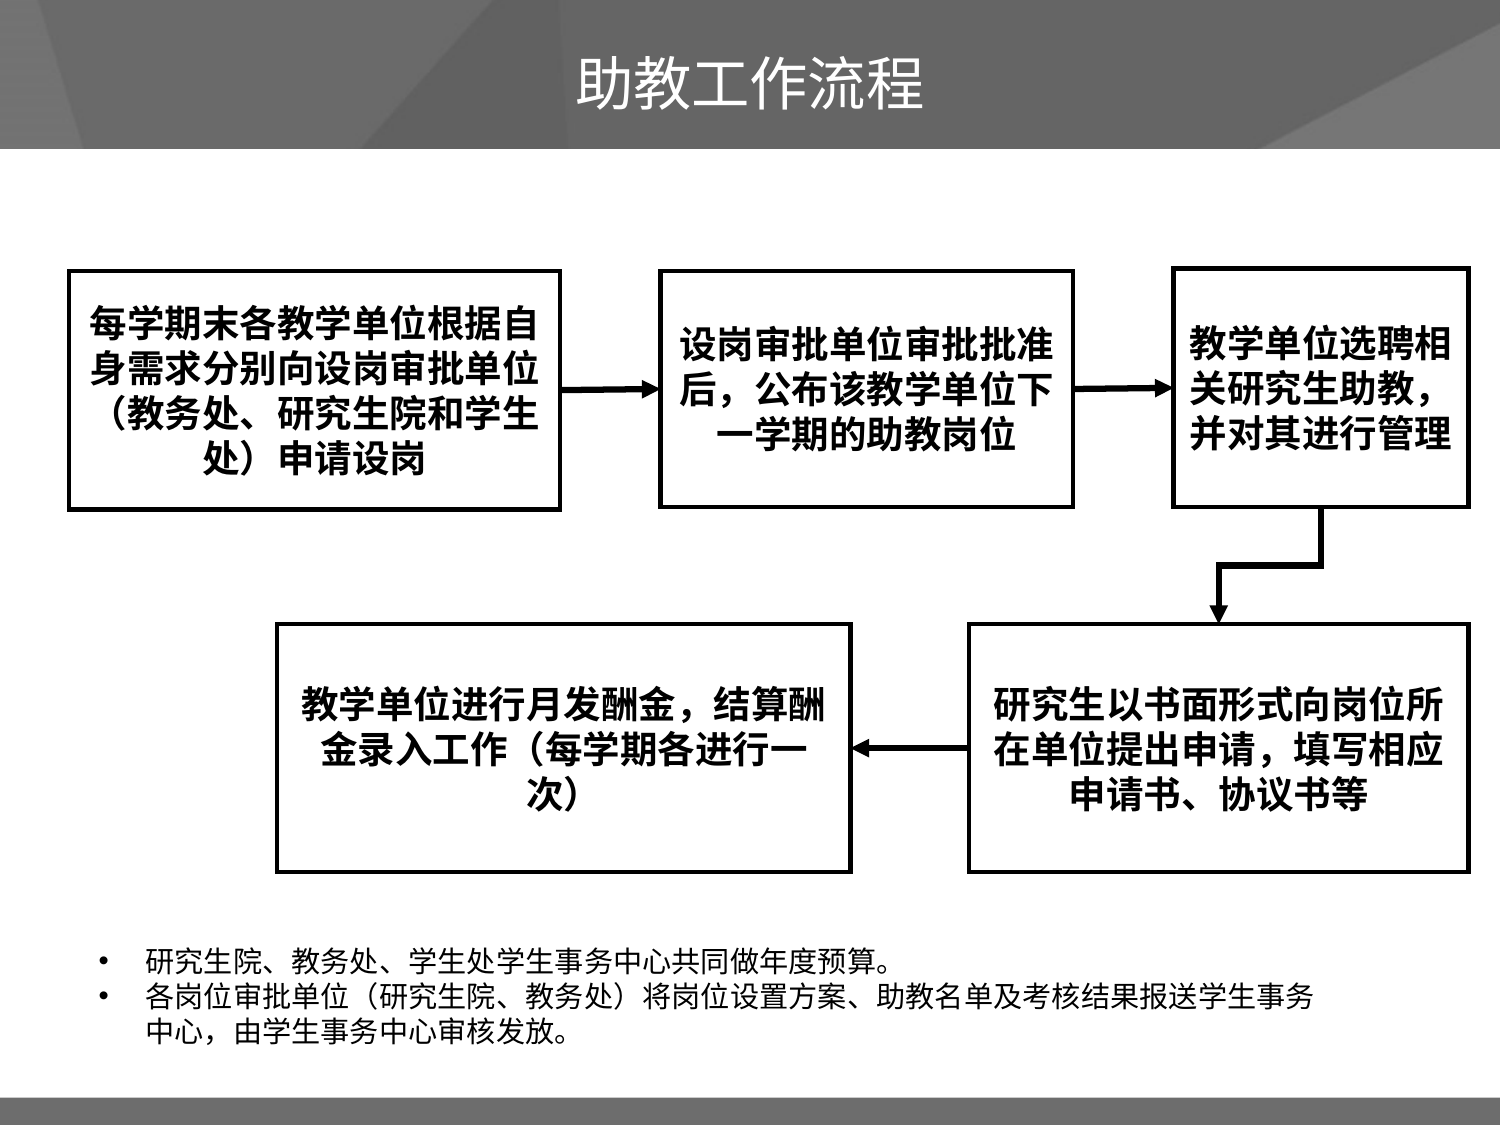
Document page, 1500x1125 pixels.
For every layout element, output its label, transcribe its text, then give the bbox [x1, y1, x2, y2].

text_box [1211, 514, 1329, 617]
text_box 设岗审批单位审批批准后，公布该教学单位下一学期的助教岗位 [660, 270, 1074, 508]
text_box 每学期末各教学单位根据自身需求分别向设岗审批单位（教务处、研究生院和学生处）申请设岗 [68, 270, 561, 510]
text_box 研究生院、教务处、学生处学生事务中心共同做年度预算。 各岗位审批单位（研究生院、教务处）将岗位设置方案、助教名单及考核结果报送学生事务中心，由学生事务中心审核发放。 [83, 935, 1353, 1056]
text_box 研究生以书面形式向岗位所在单位提出申请，填写相应申请书、协议书等 [968, 623, 1469, 873]
text_box 助教工作流程 [560, 39, 940, 125]
text_box 教学单位进行月发酬金，结算酬金录入工作（每学期各进行一次） [276, 623, 851, 873]
text_box 教学单位选聘相关研究生助教，并对其进行管理 [1173, 268, 1469, 508]
